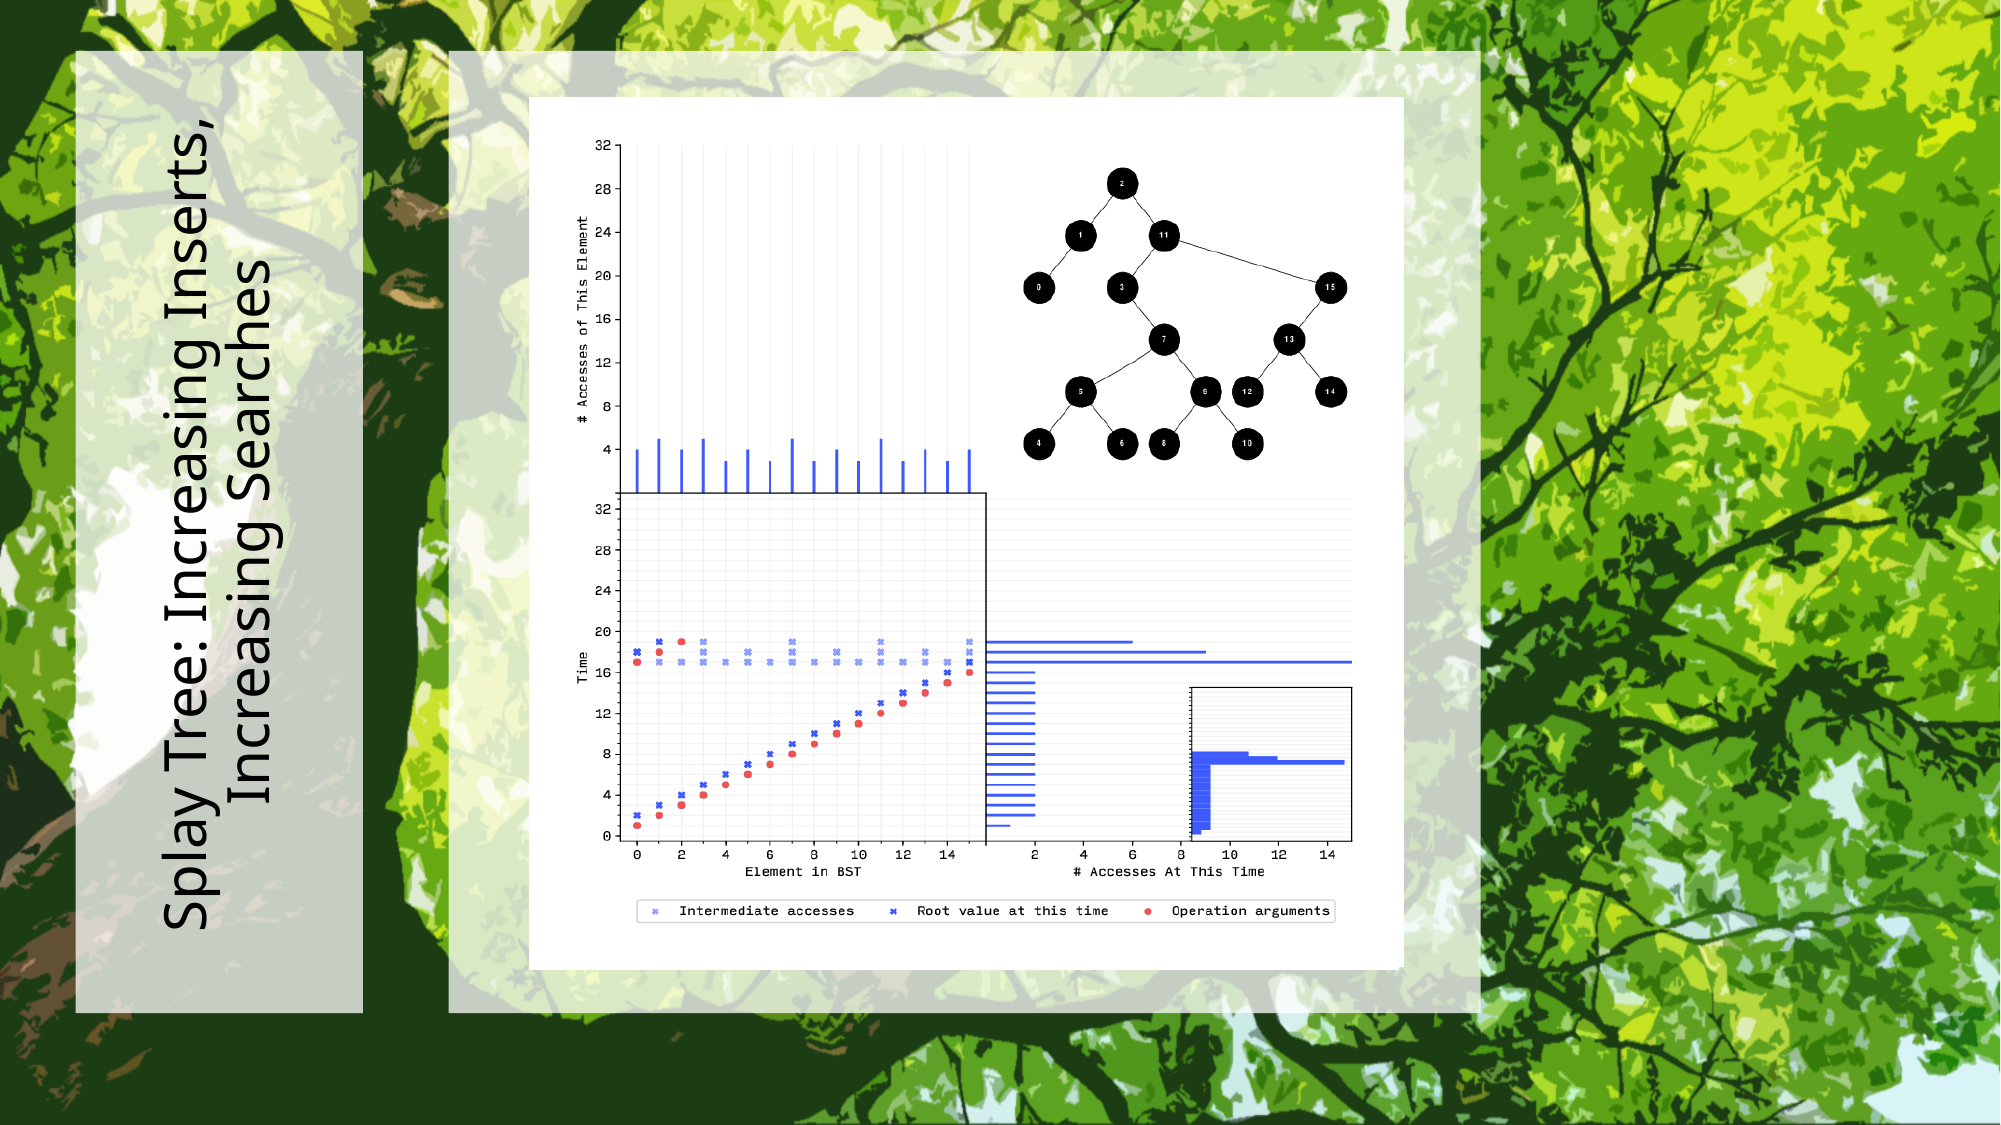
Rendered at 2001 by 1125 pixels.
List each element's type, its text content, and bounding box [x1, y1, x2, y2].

list [448, 50, 1481, 1014]
picture [0, 0, 2001, 1125]
text_box Splay Tree: Increasing Inserts, Increasing Searches [75, 50, 363, 1014]
